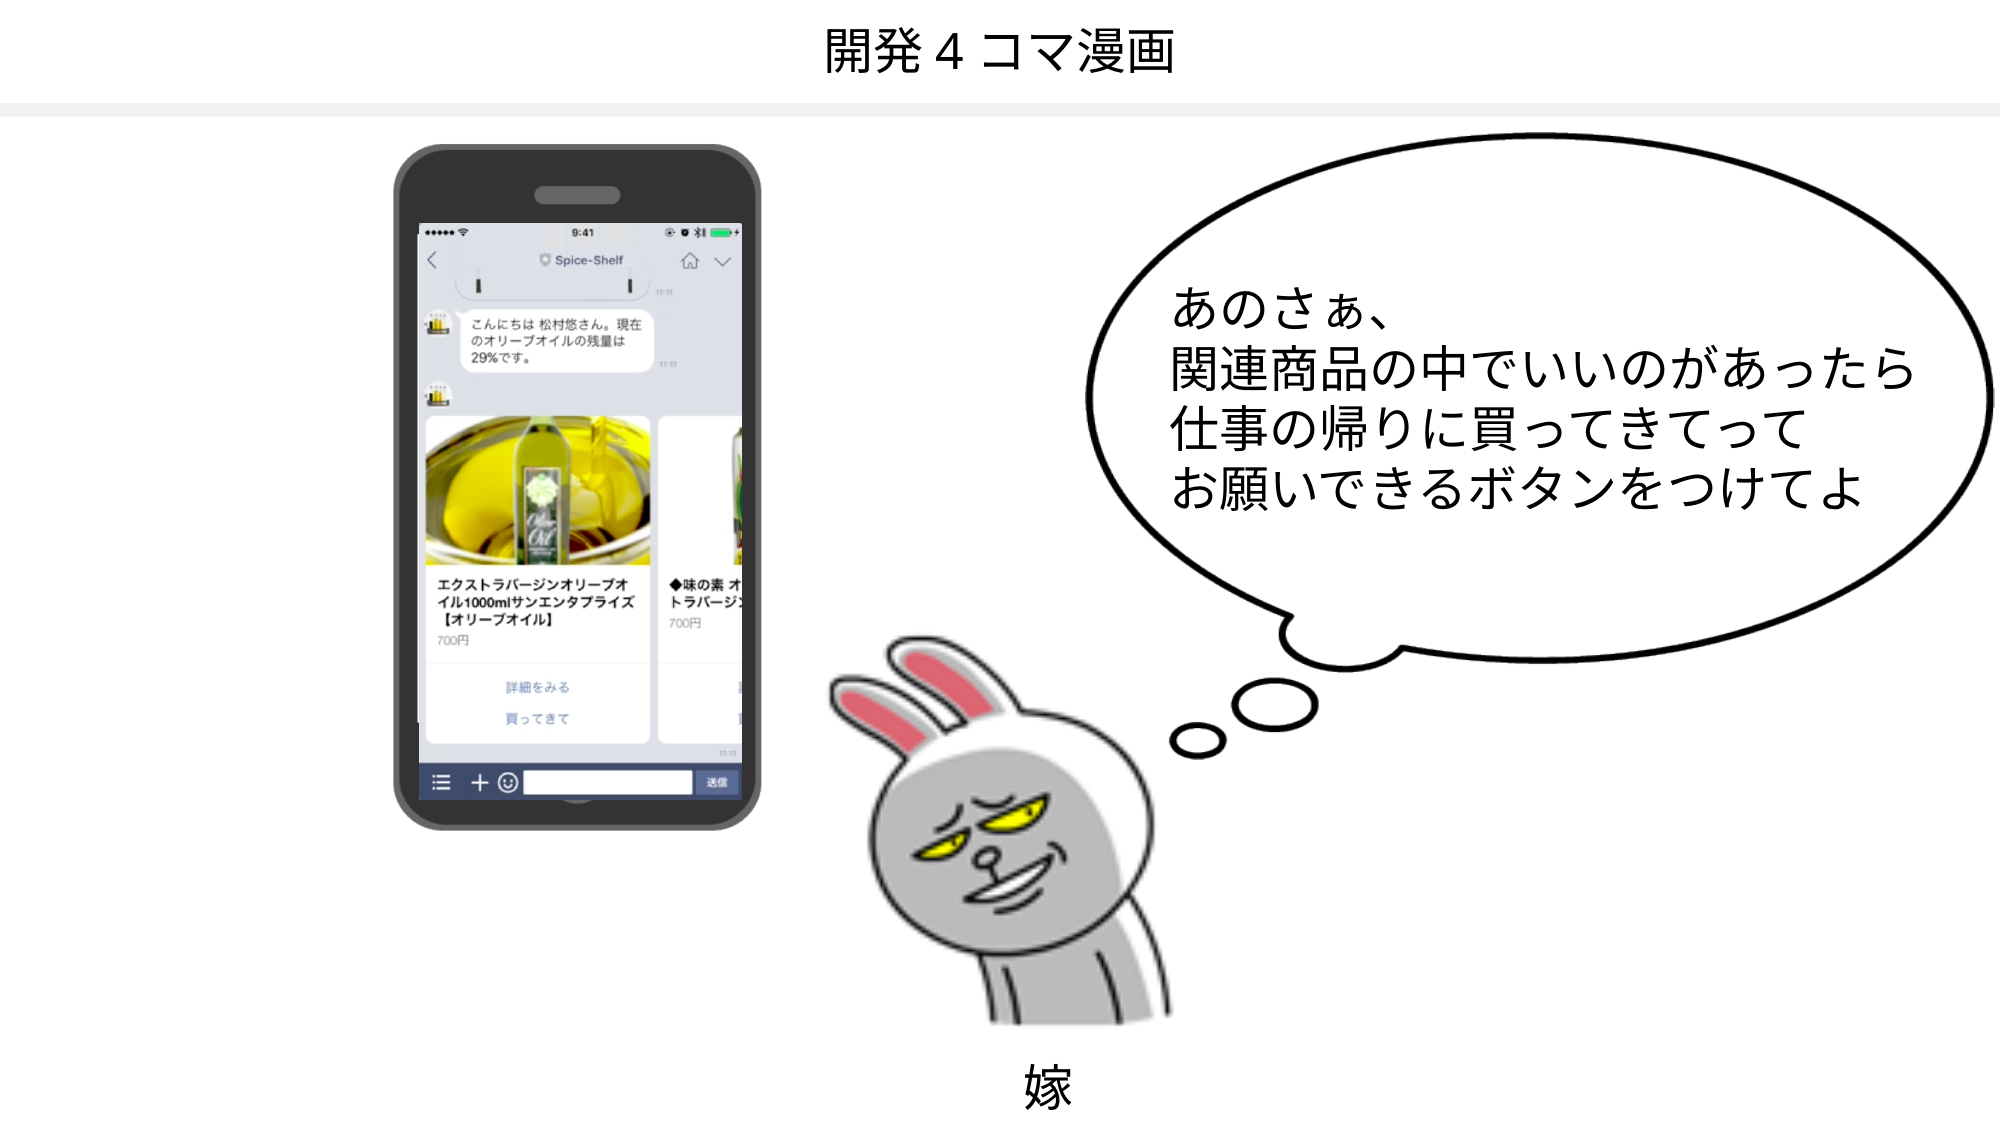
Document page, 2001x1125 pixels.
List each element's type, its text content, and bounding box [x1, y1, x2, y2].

title 開発4コマ漫画 [137, 21, 1863, 87]
text_box 嫁 [1000, 1049, 1097, 1124]
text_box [381, 132, 774, 843]
picture [782, 132, 1995, 1049]
